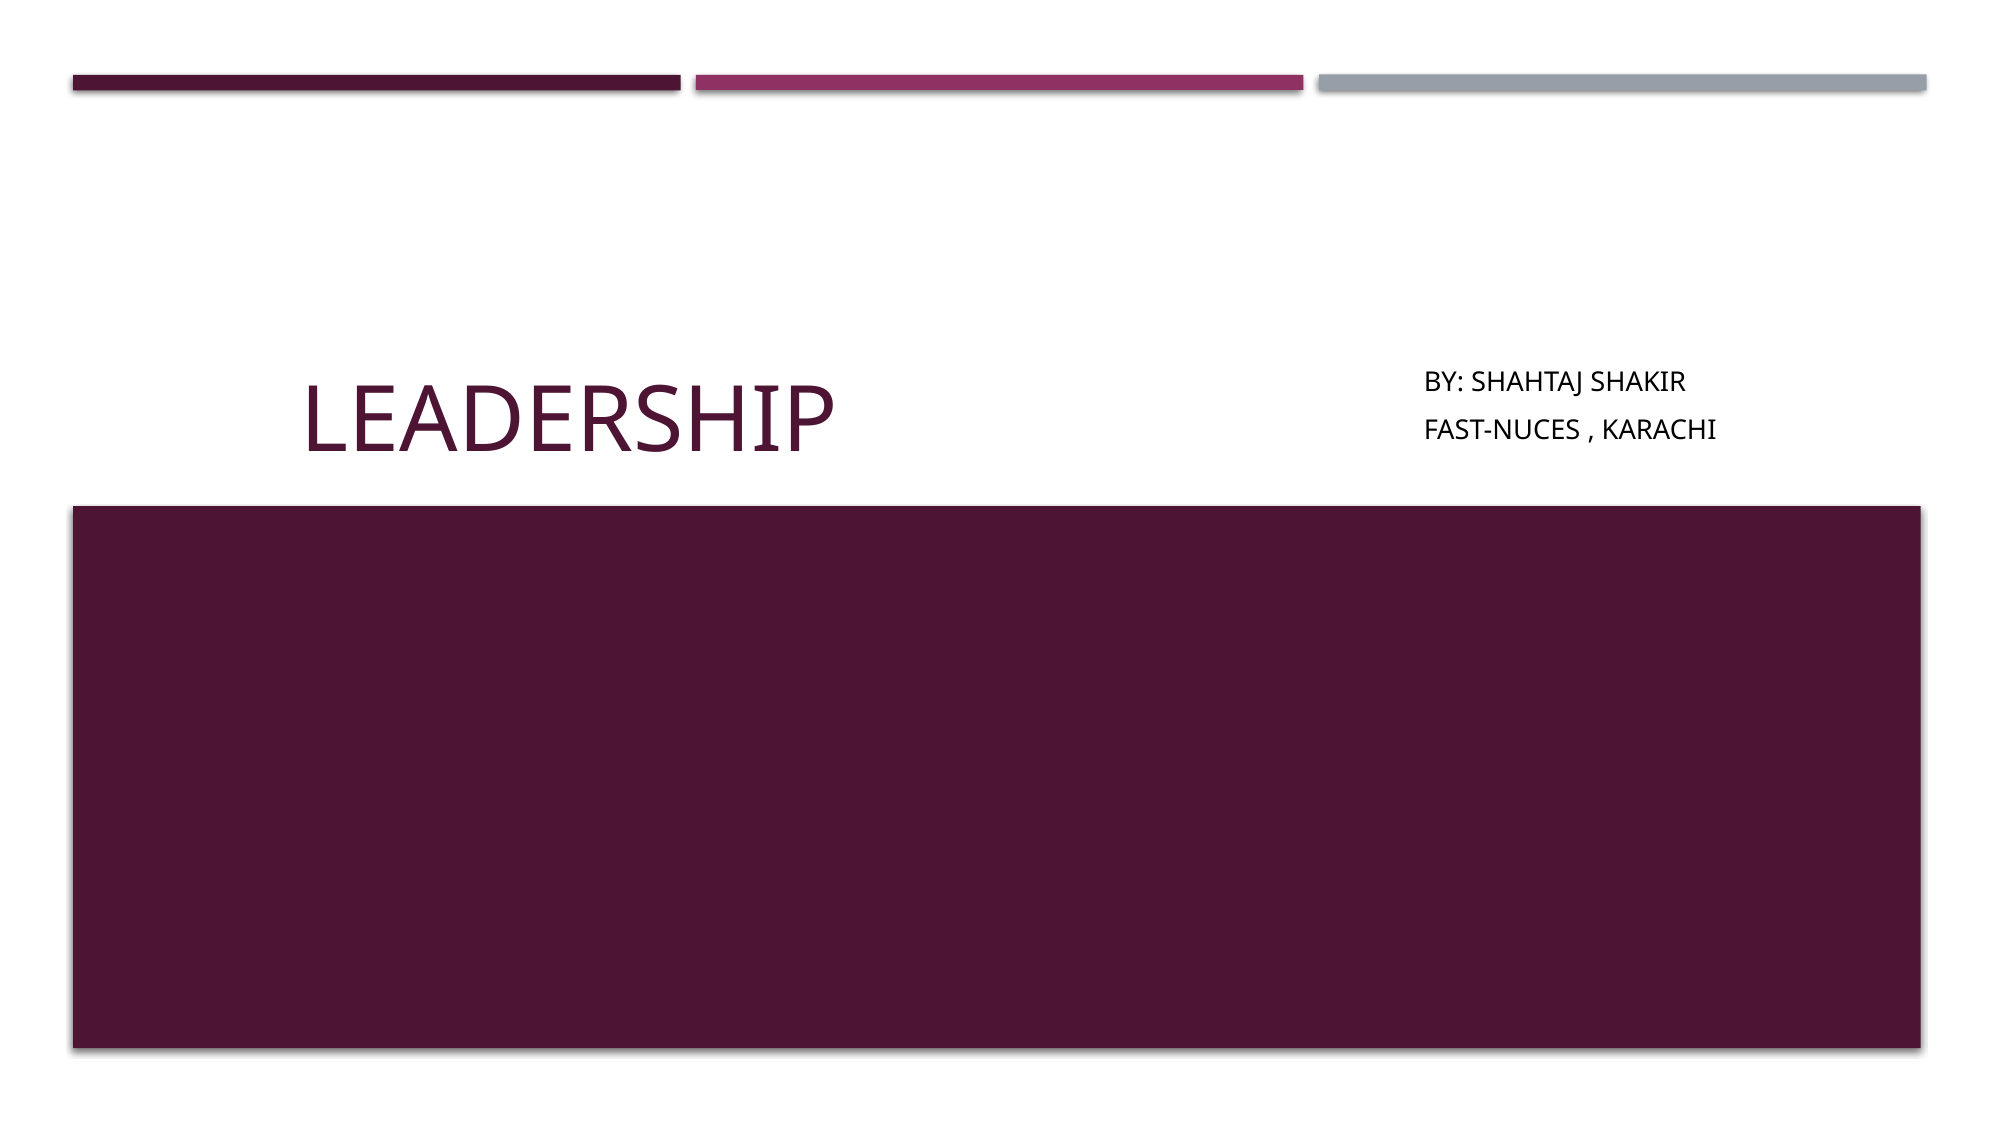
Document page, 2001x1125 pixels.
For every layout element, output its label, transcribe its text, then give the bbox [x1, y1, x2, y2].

title LEADERSHIP [285, 235, 2000, 478]
subtitle BY: Shahtaj Shakir Fast-nuces , karachi [1408, 356, 2000, 454]
